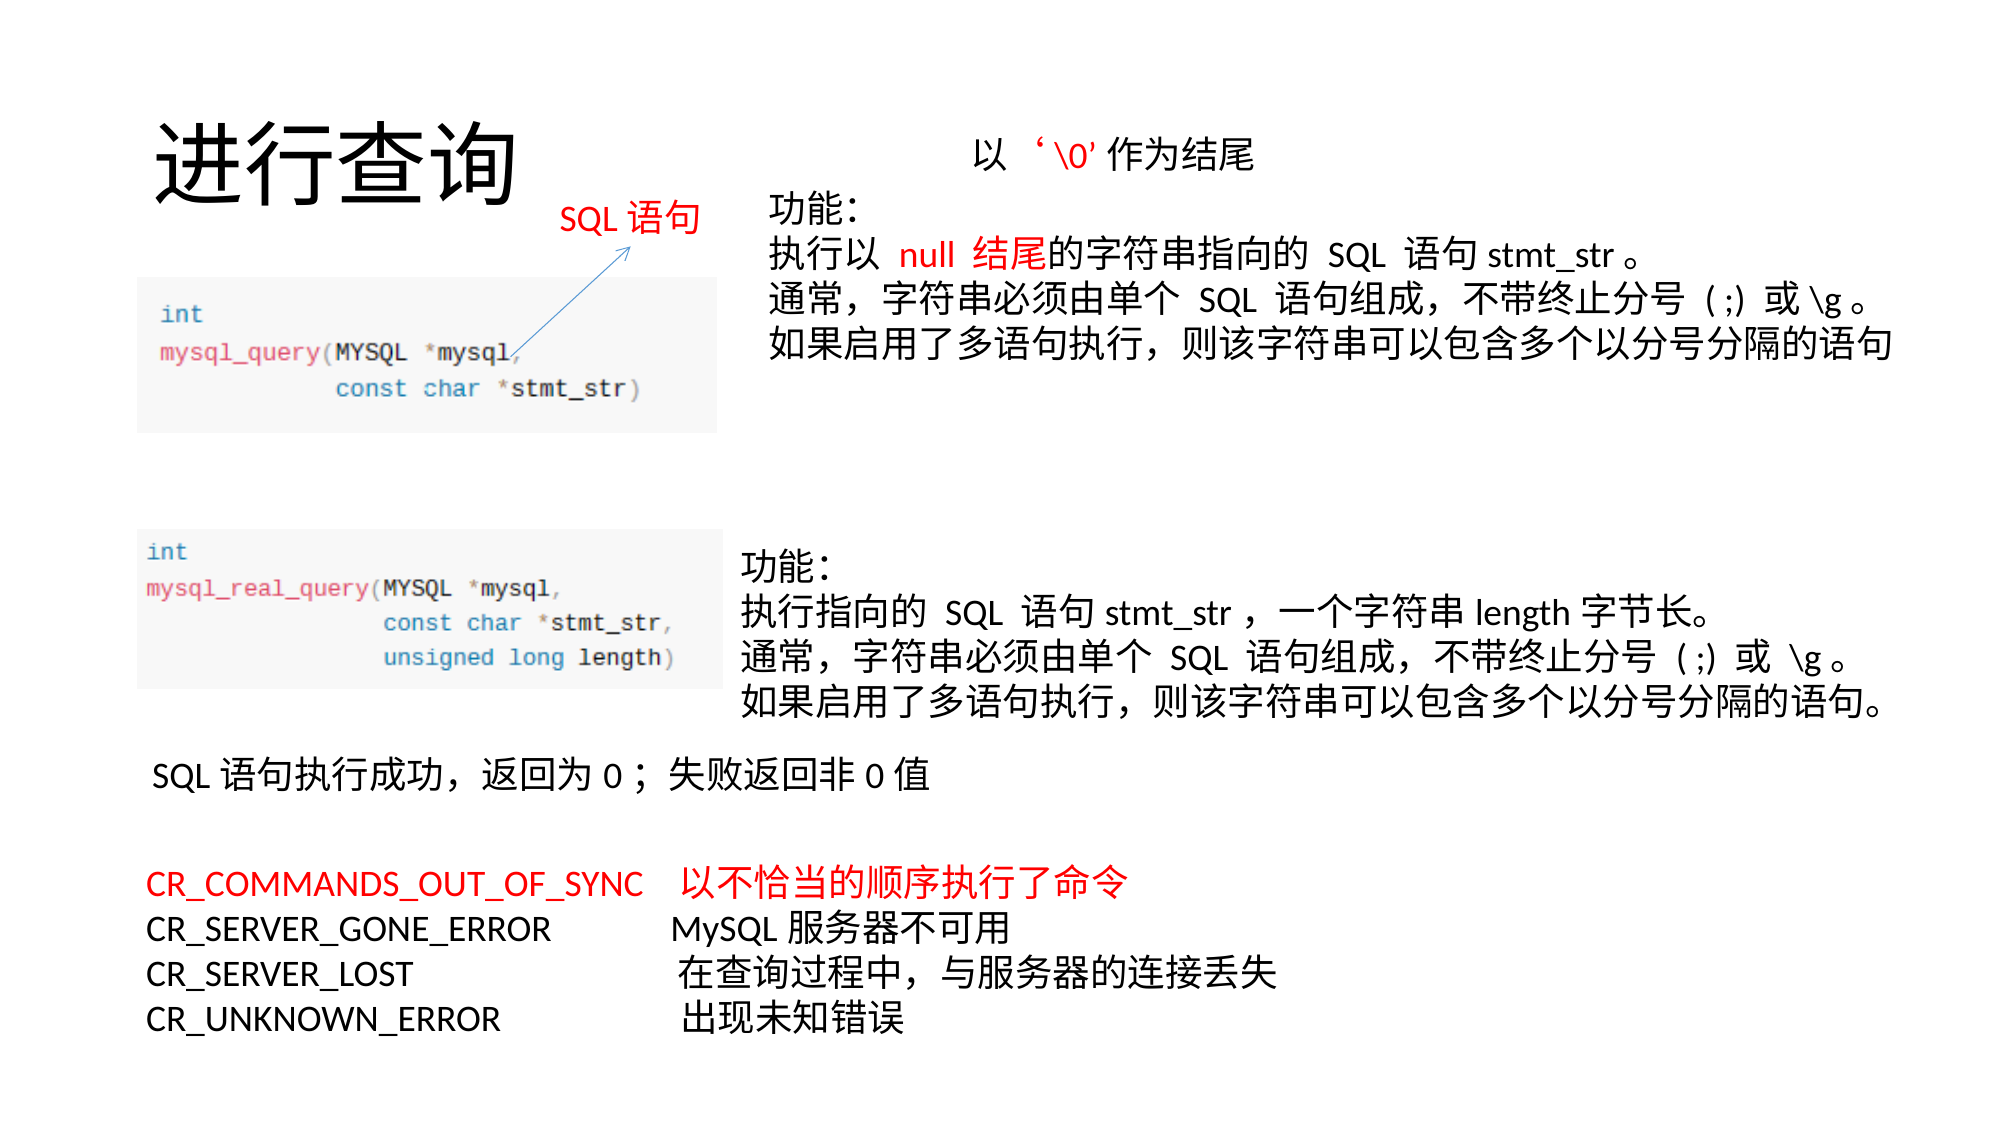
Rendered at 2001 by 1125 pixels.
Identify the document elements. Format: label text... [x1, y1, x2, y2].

text_box 以‘\0’作为结尾 [955, 123, 1271, 177]
picture [137, 529, 723, 689]
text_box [510, 247, 631, 357]
text_box SQL语句执行成功，返回为0；失败返回非0值 [137, 743, 1267, 804]
text_box 功能： 执行指向的 SQL 语句stmt_str，一个字符串length字节长。 通常，字符串必须由单个 SQL 语句组成，不带终止分号 ( ;) 或 \g。 如果启用了多语句执行，则该字符串可以包含多个以分号分隔的语句。 [725, 535, 1918, 731]
picture [137, 277, 717, 433]
text_box 功能： 执行以 null 结尾的字符串指向的 SQL 语句stmt_str。 通常，字符串必须由单个 SQL 语句组成，不带终止分号 ( ;) 或\g。 如果启用了多语句执行，则该字符串可以包含多个以分号分隔的语句 [754, 177, 1947, 373]
text_box SQL语句 [544, 186, 717, 247]
text_box CR_COMMANDS_OUT_OF_SYNC 以不恰当的顺序执行了命令 CR_SERVER_GONE_ERROR MySQL服务器不可用 CR_SERVER_LOST 在查询过程中，与服务器的连接丢失 CR_UNKNOWN_ERROR 出现未知错误 [131, 851, 1506, 1046]
title 进行查询 [137, 59, 1863, 278]
